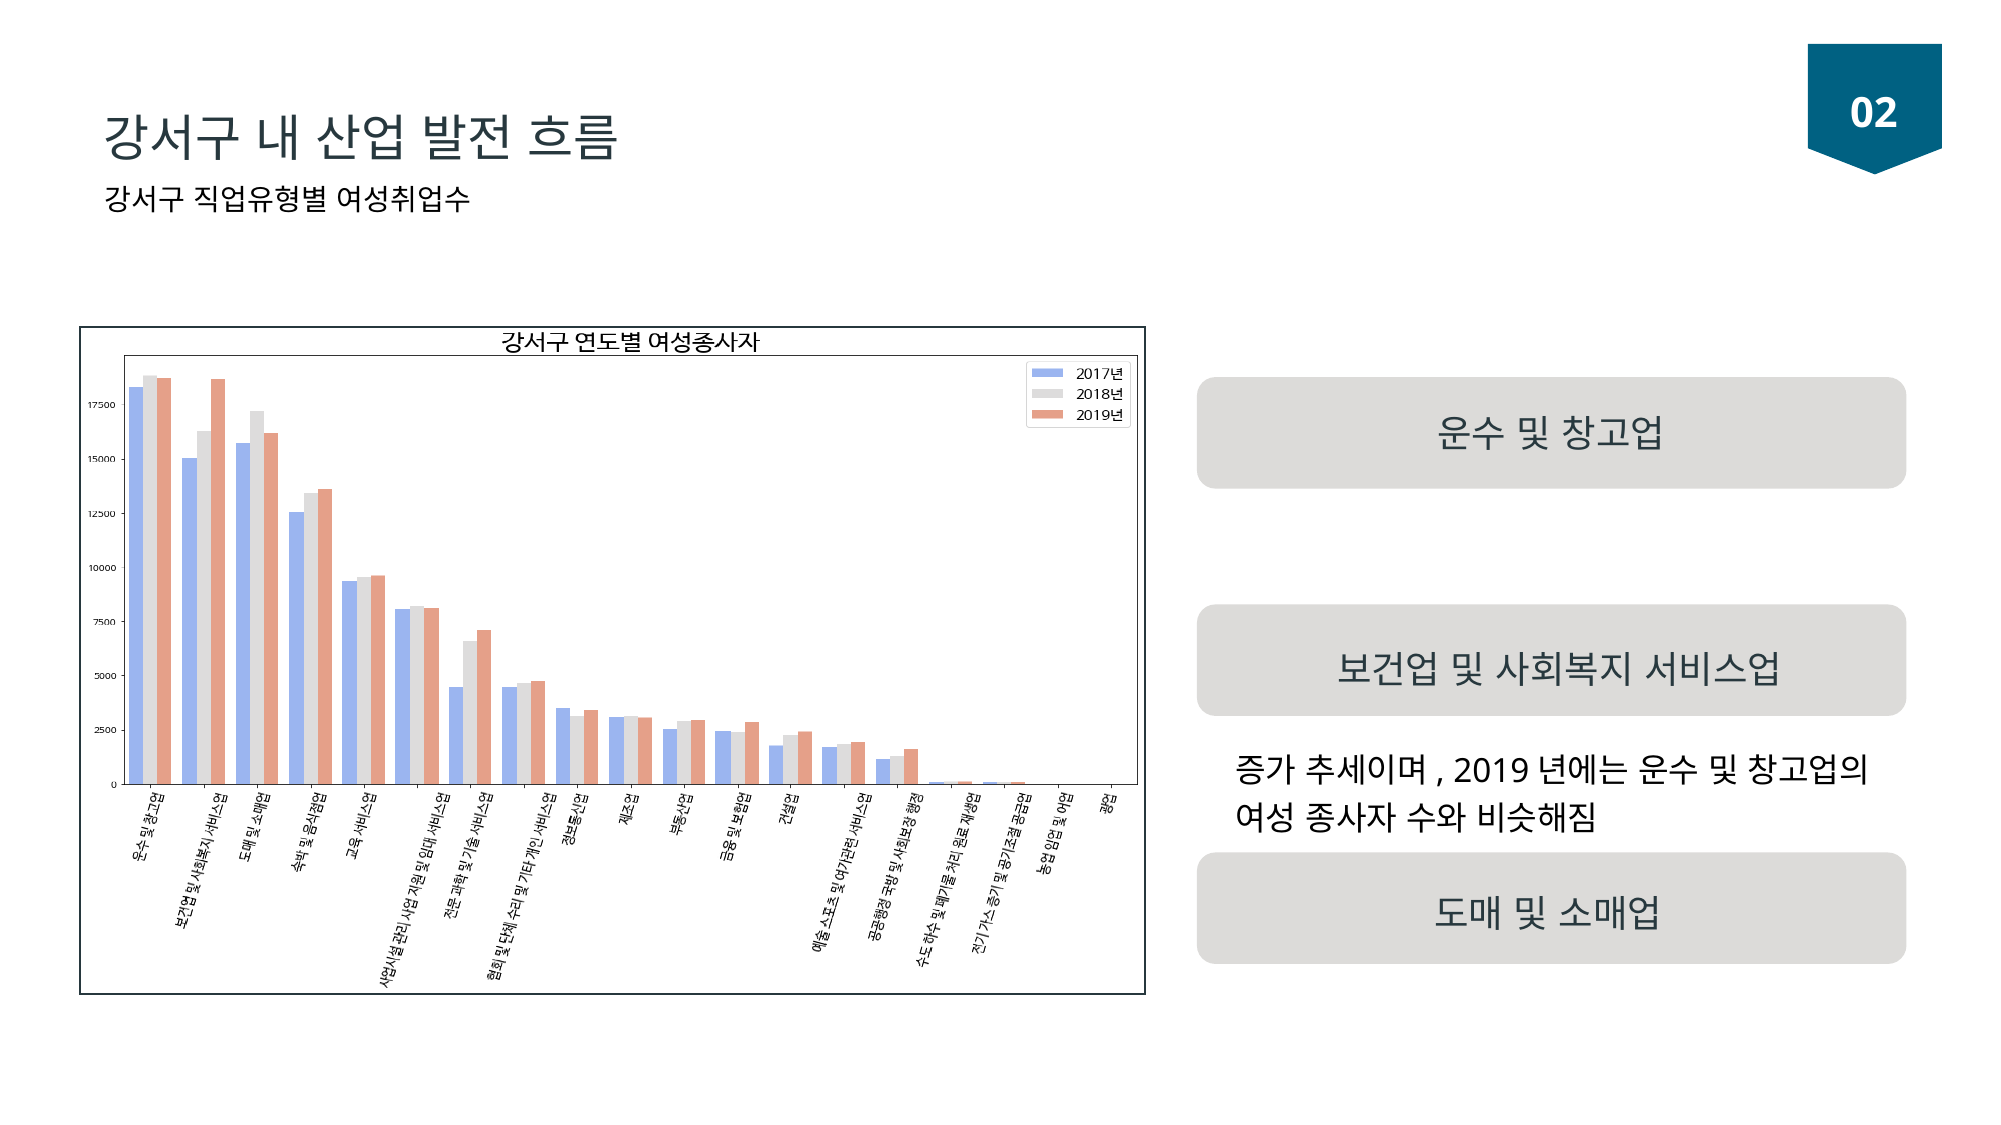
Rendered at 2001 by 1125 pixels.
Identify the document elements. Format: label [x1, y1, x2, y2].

text_box [1196, 377, 1907, 964]
text_box [75, 98, 663, 261]
text_box [1807, 43, 1942, 175]
text_box [79, 326, 1146, 995]
